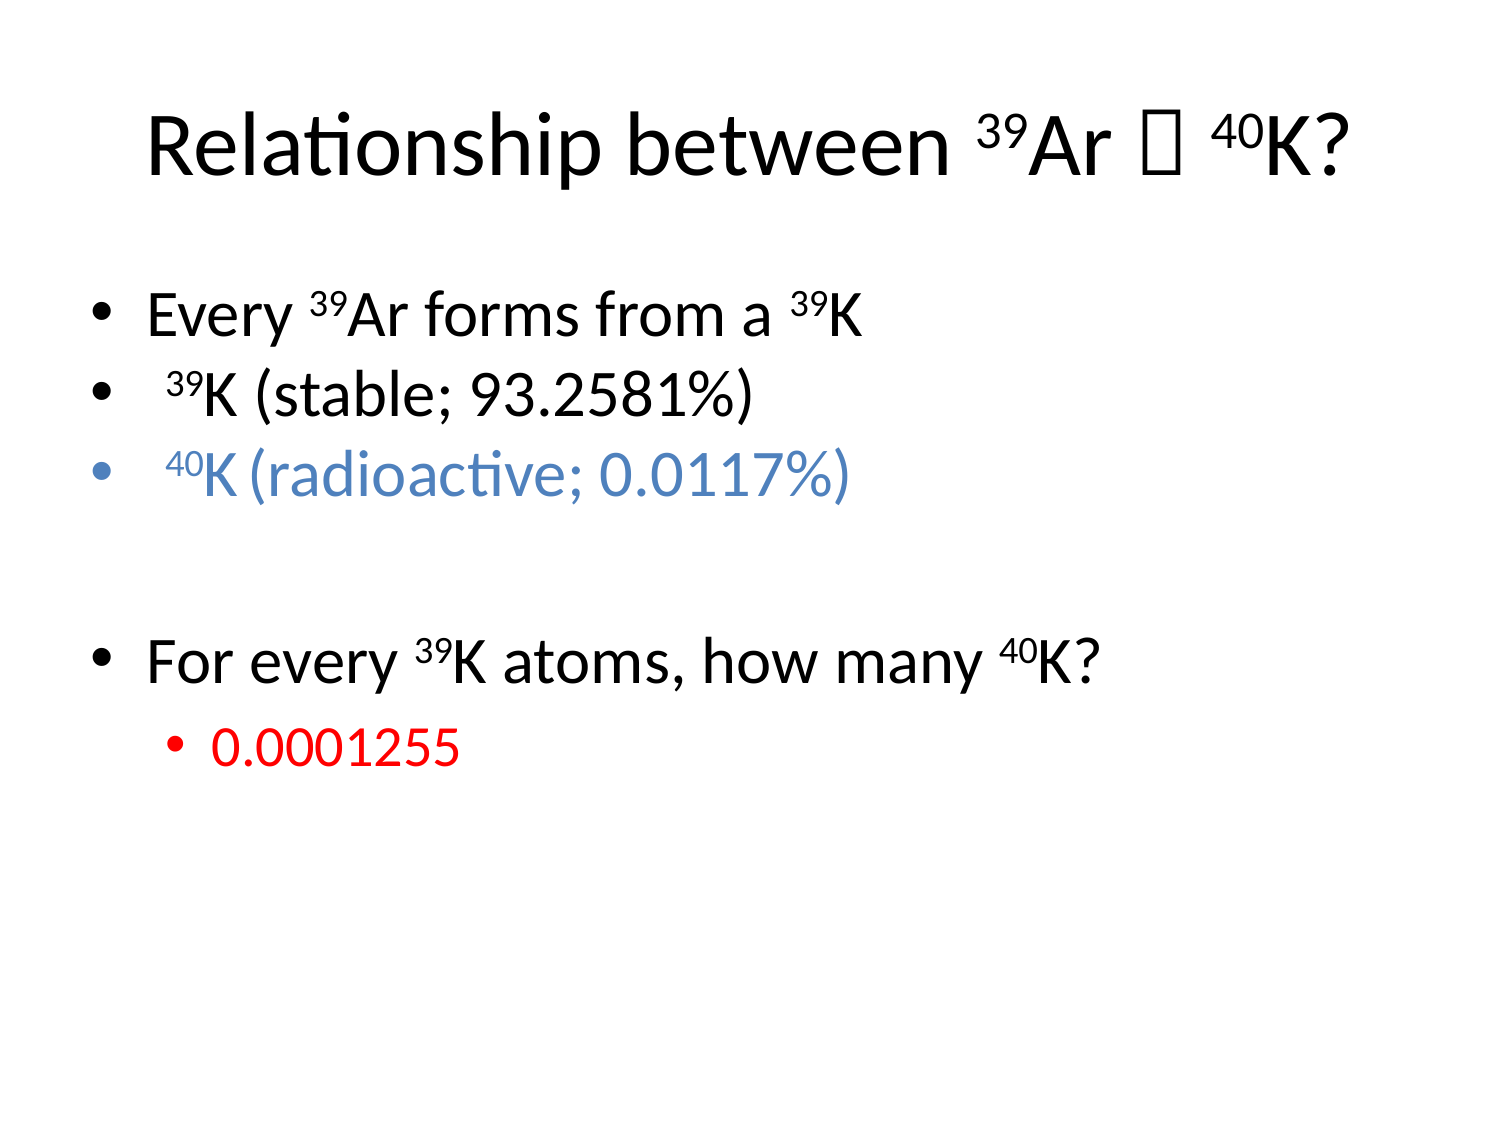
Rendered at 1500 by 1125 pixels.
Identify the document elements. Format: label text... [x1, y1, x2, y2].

title Relationship between 39Ar  40K? [75, 45, 1425, 233]
list Every 39Ar forms from a 39K 39K (stable; 93.2581%) 40K (radioactive; 0.0117%) For every 39K atoms, how many 40K? 0.0001255 [75, 262, 1425, 1005]
